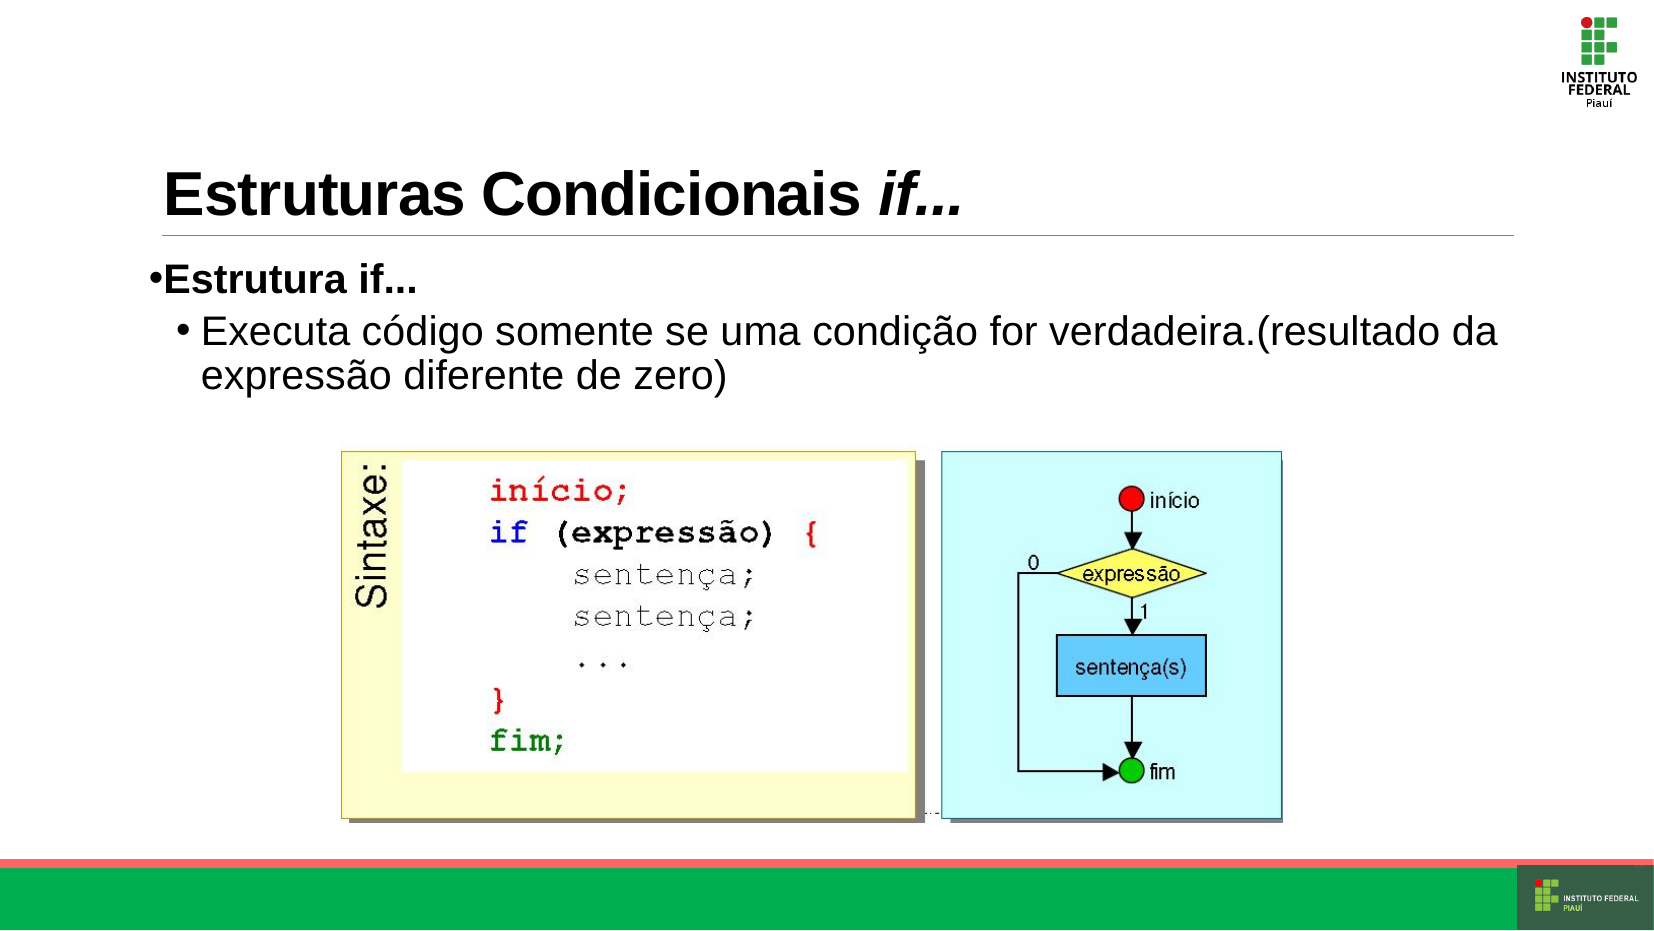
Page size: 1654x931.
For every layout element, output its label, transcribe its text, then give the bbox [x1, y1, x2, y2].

title Estruturas Condicionais if... [148, 38, 1513, 236]
picture [1544, 15, 1654, 109]
list Estrutura if... Executa código somente se uma condição for verdadeira.(resultado da expressão diferente de zero) [148, 250, 1513, 797]
picture [340, 443, 1283, 823]
picture [1517, 865, 1654, 930]
